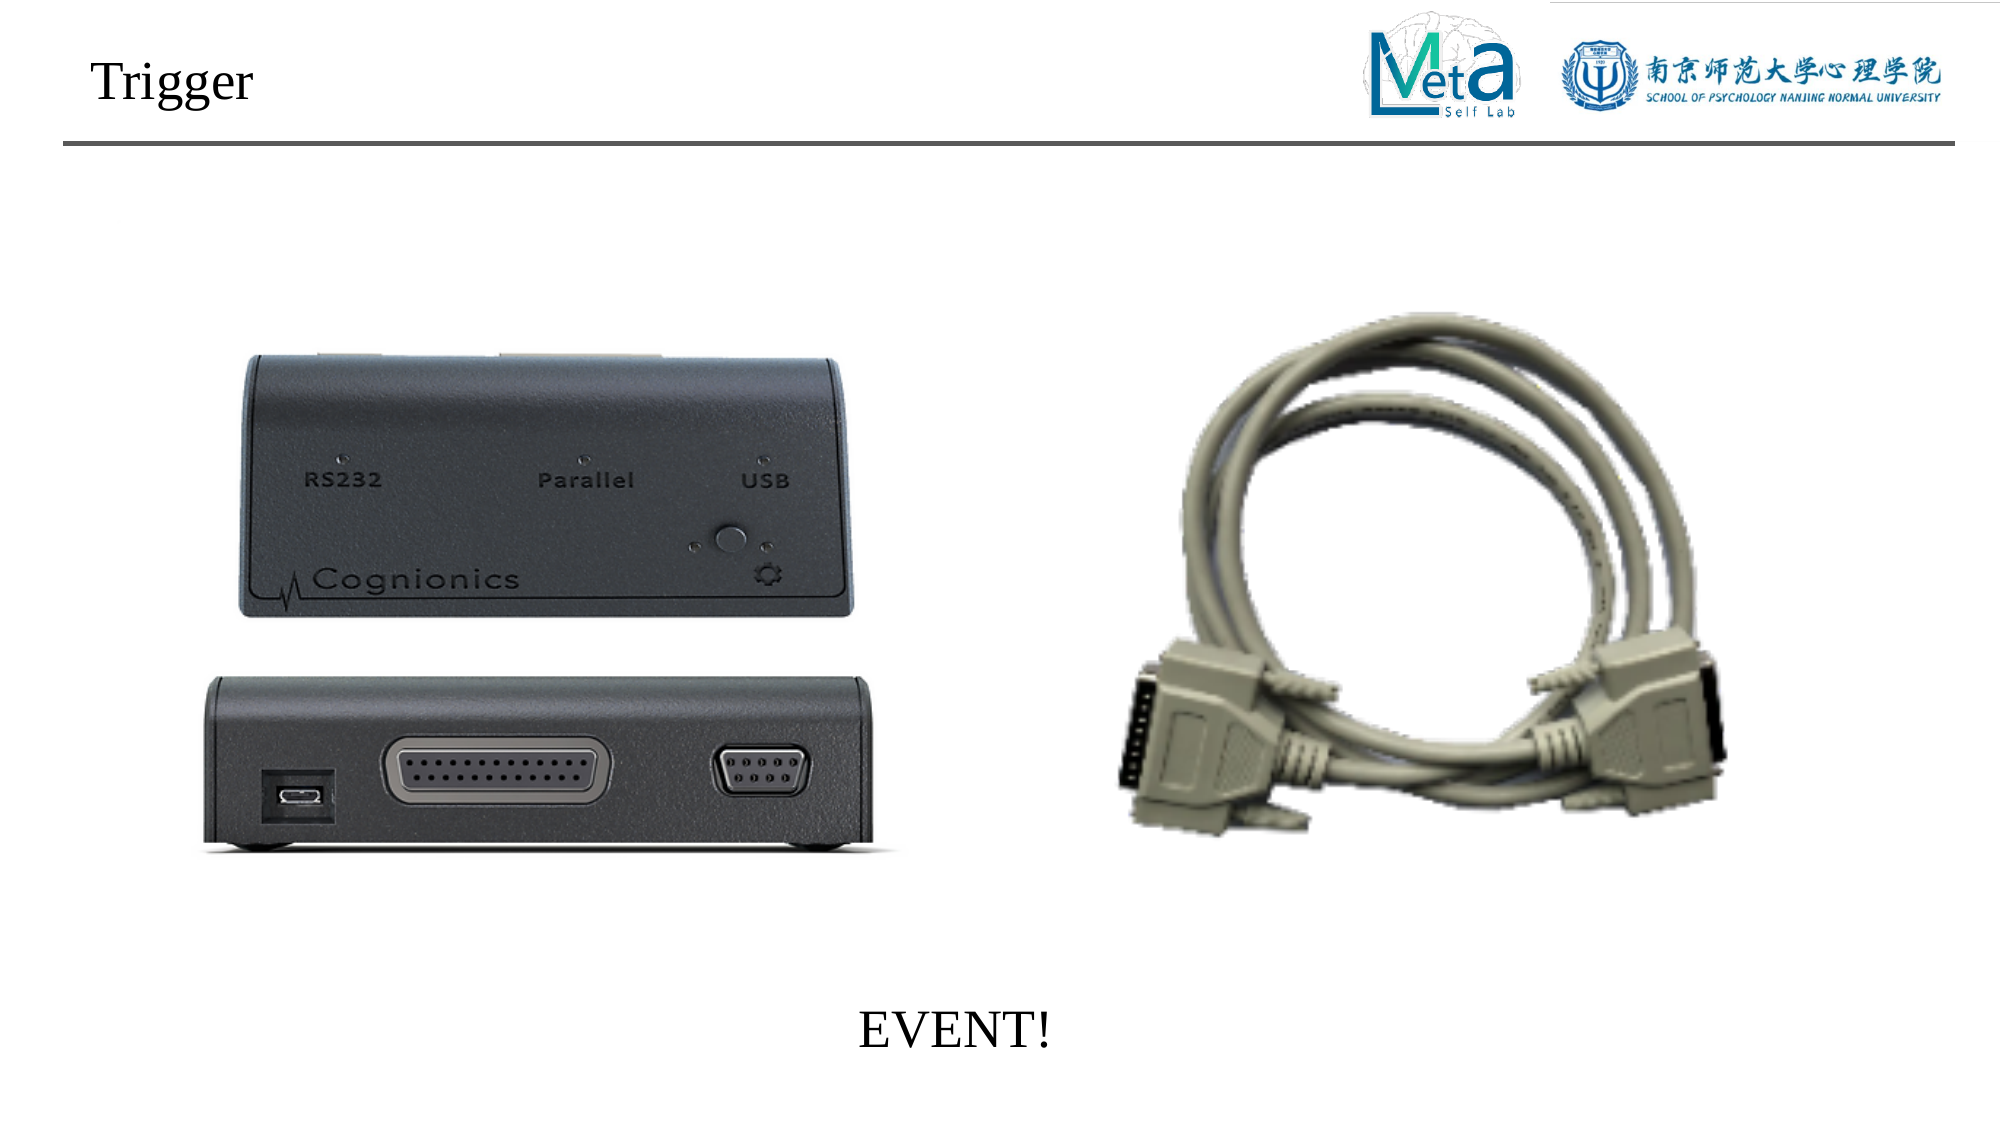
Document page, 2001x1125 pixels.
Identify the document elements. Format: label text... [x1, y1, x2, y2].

text_box Trigger [75, 43, 1801, 119]
picture [116, 218, 961, 935]
picture [1038, 304, 1809, 882]
picture [1254, 0, 2000, 169]
text_box EVENT! [843, 992, 1198, 1067]
